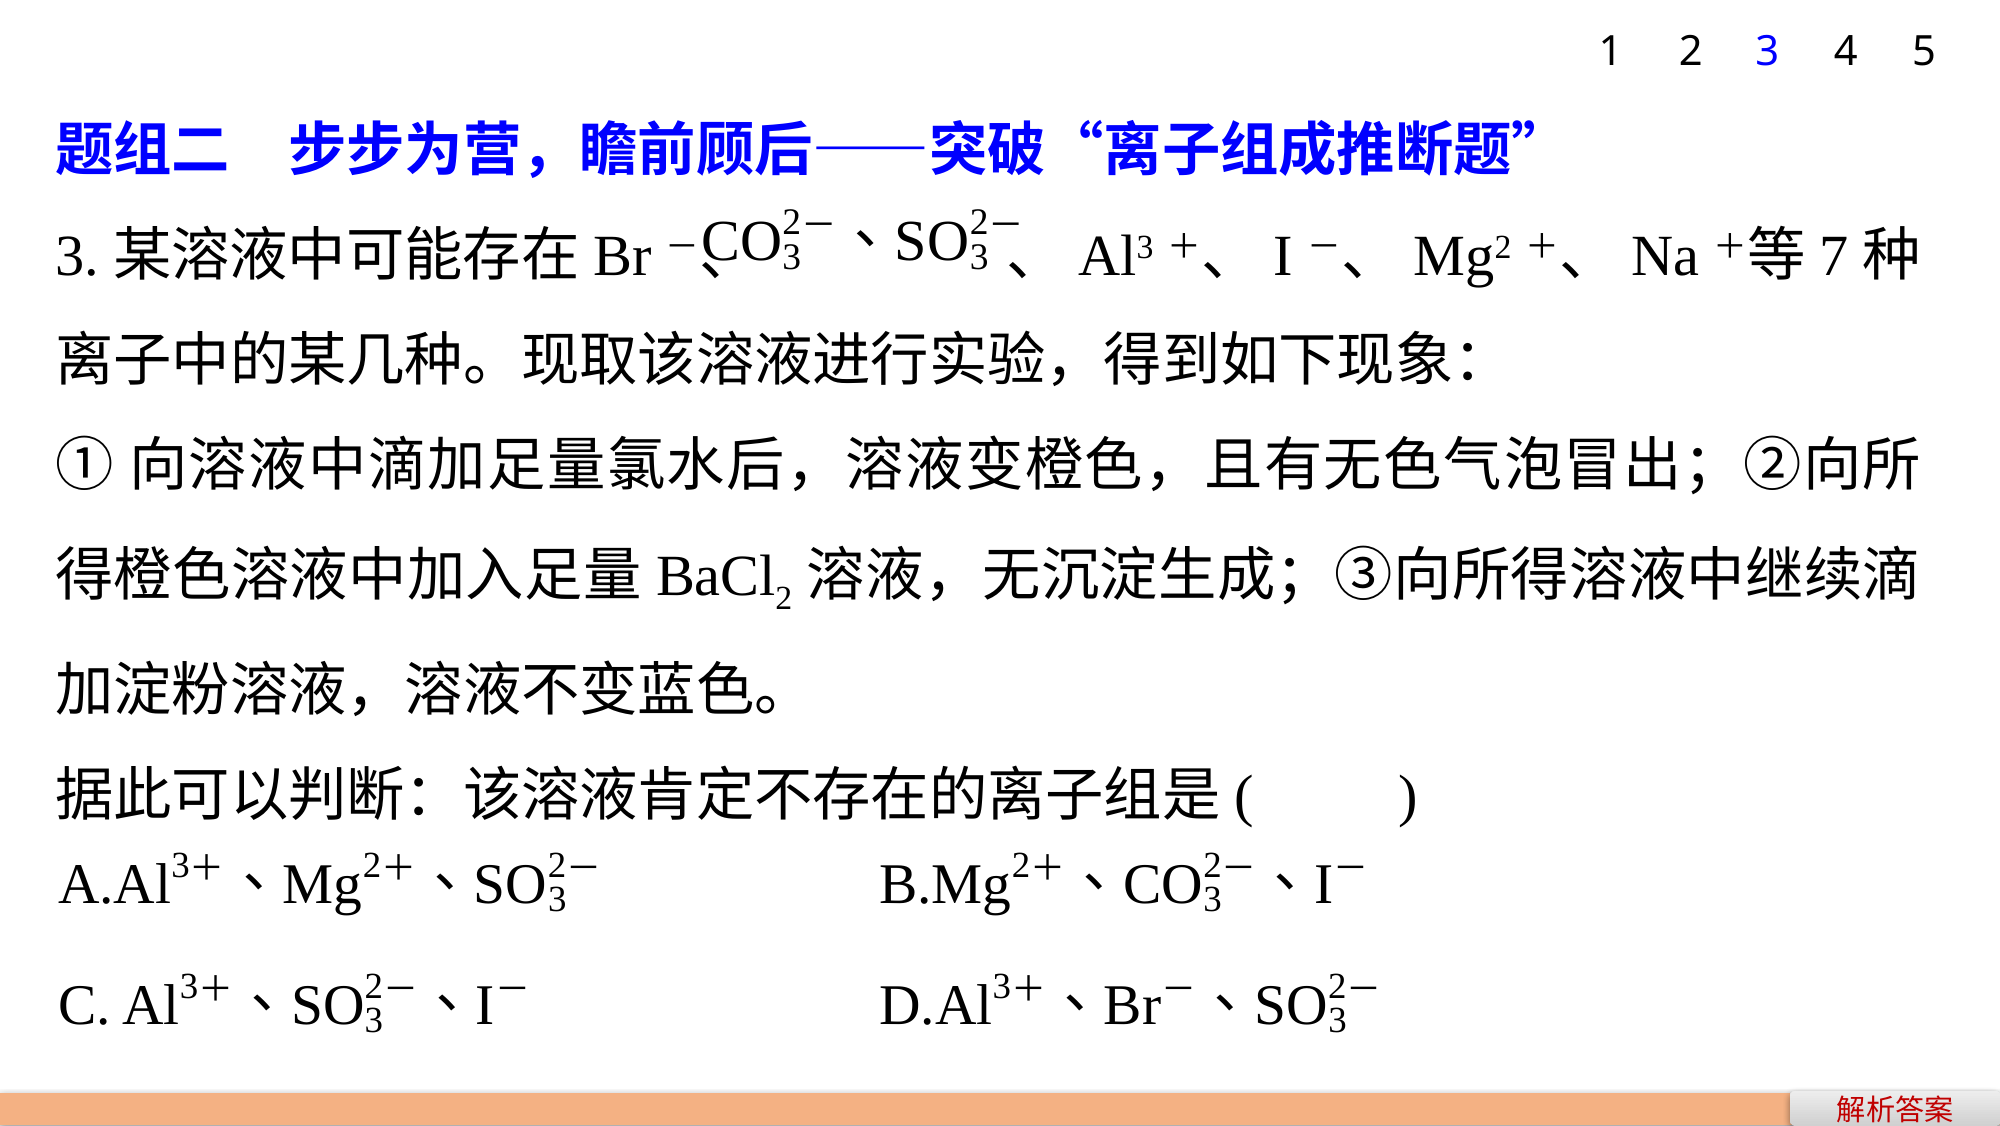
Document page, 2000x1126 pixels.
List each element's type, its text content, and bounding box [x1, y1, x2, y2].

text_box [57, 843, 1591, 1109]
text_box 2 [1660, 1, 1722, 97]
text_box 题组二 步步为营，瞻前顾后——突破“离子组成推断题” 3.某溶液中可能存在Br－、 、Al3＋、I－、Mg2＋、Na＋等7种离子中的某几种。现取该溶液进行实验，得到如下现象： ①向溶液中滴加足量氯水后，溶液变橙色，且有无色气泡冒出；②向所得橙色溶液中加入足量BaCl2溶液，无沉淀生成；③向所得溶液中继续滴加淀粉溶液，溶液不变蓝色。 据此可以判断：该溶液肯定不存在的离子组是( ) [35, 67, 1941, 837]
text_box 1 [1577, 1, 1644, 97]
text_box 4 [1813, 1, 1879, 97]
text_box 5 [1891, 1, 1957, 97]
text_box [0, 1092, 1787, 1126]
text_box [701, 192, 1087, 311]
text_box 解析答案 [1788, 1089, 2000, 1126]
text_box 3 [1738, 1, 1796, 97]
